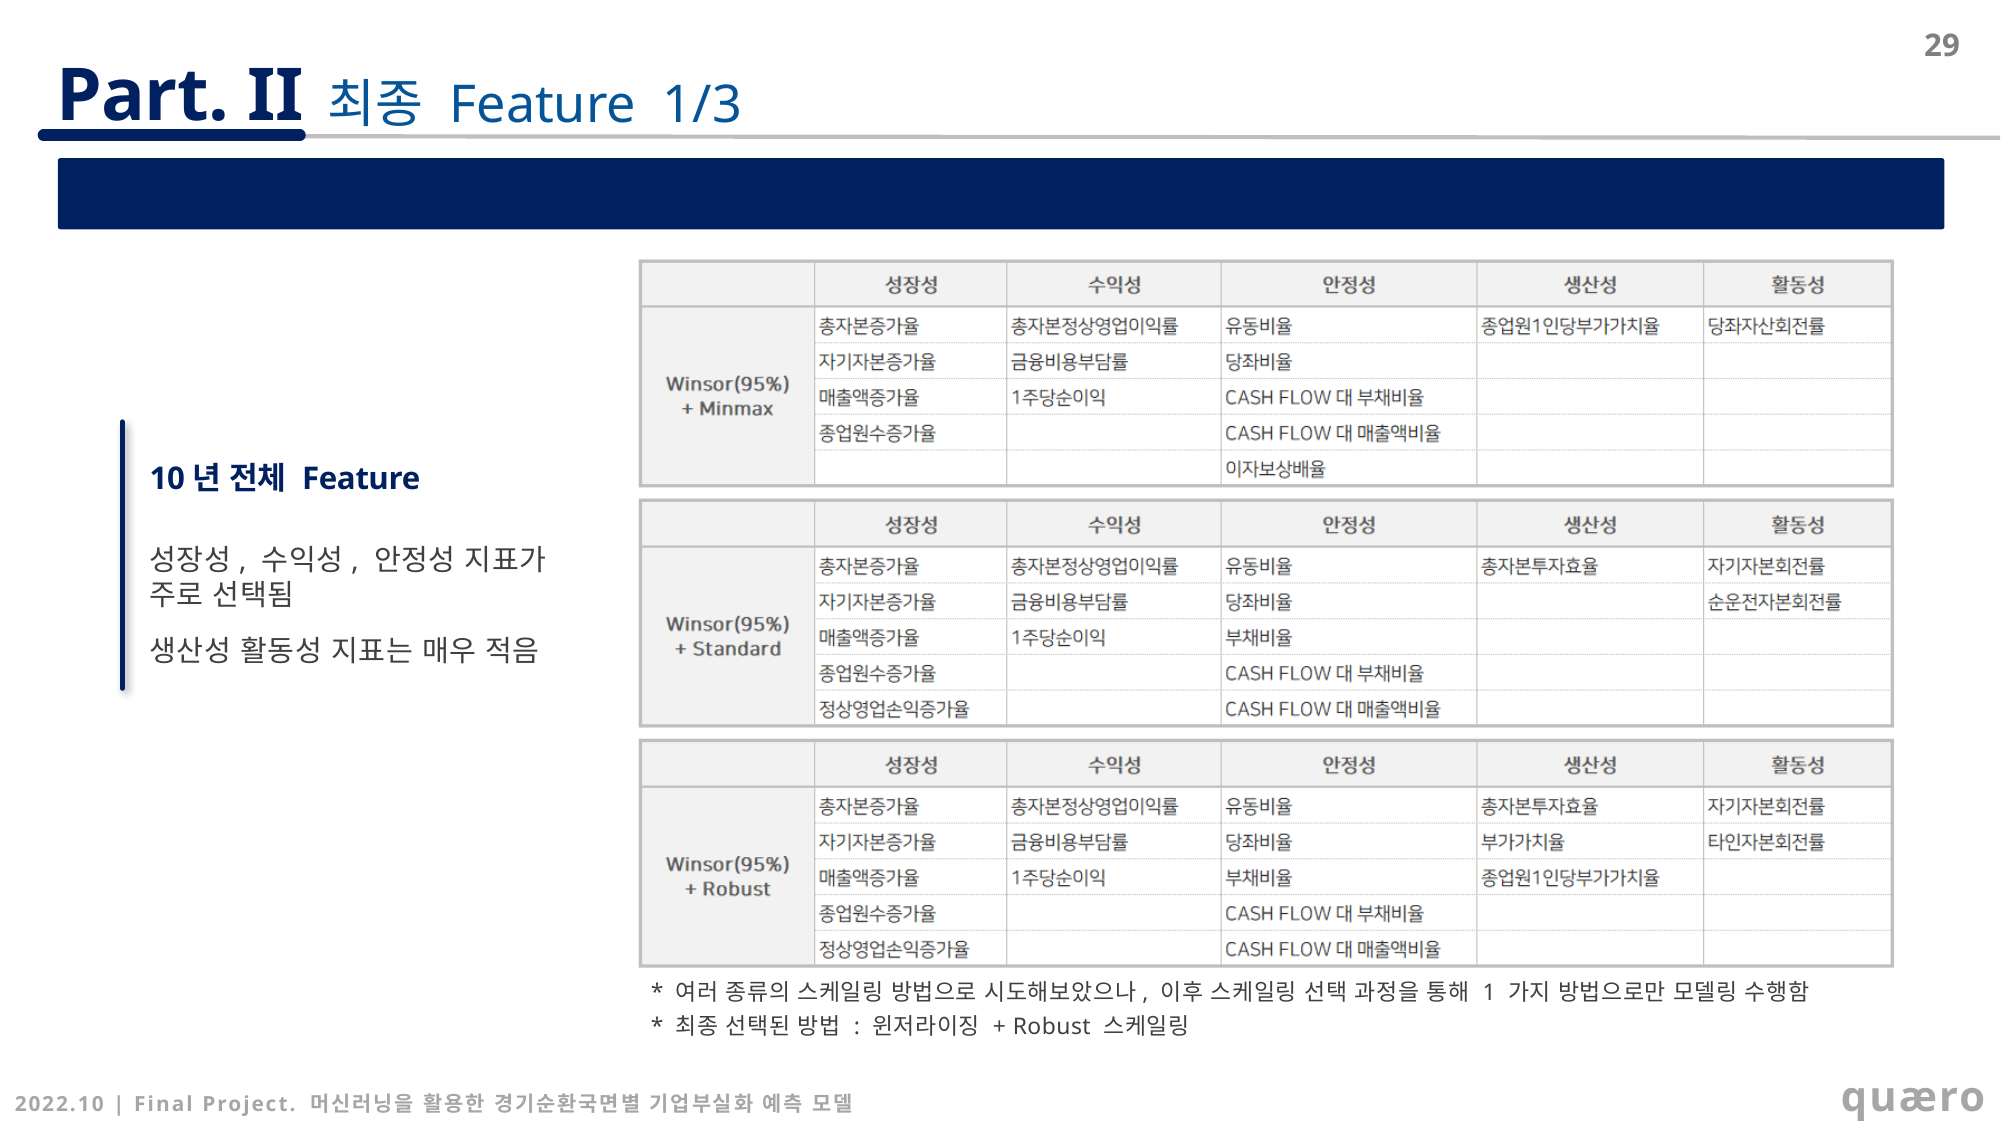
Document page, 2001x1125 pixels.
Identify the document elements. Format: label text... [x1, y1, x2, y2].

text_box 최종 Feature 1/3 [311, 53, 1352, 141]
text_box Dataset 1) General data (2011년 ~ 2020년) [57, 158, 1945, 230]
slide_number 29 [1524, 17, 1975, 78]
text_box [631, 254, 1903, 1038]
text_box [134, 447, 599, 678]
